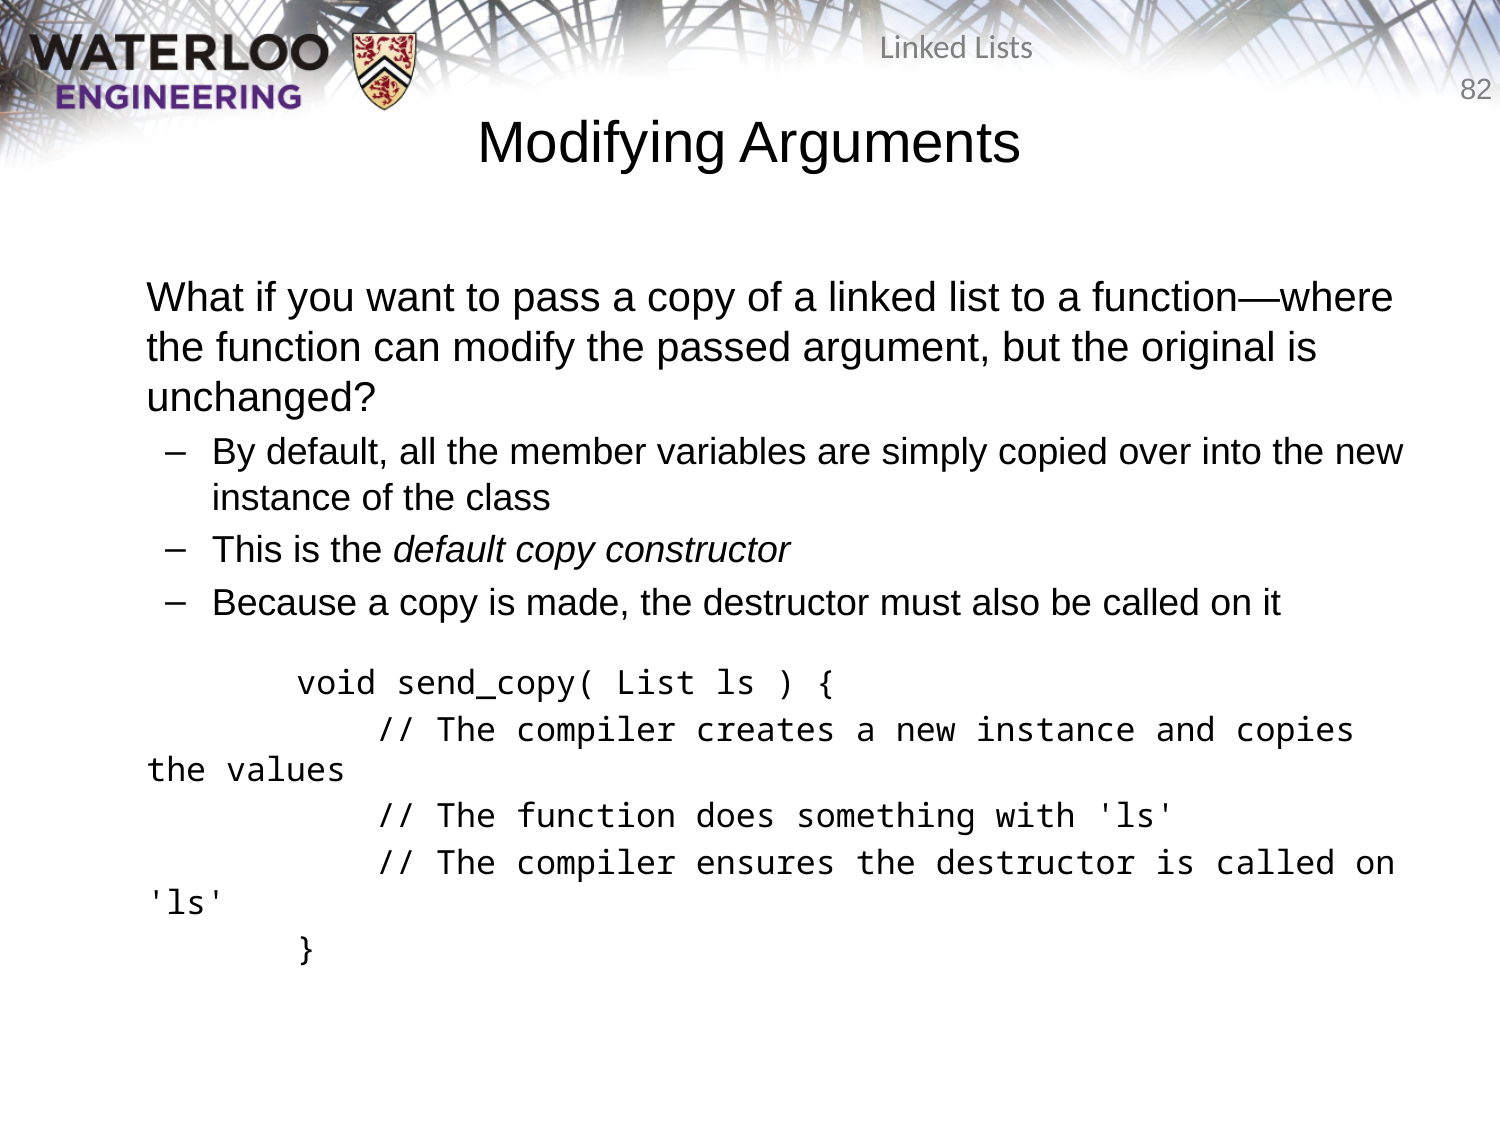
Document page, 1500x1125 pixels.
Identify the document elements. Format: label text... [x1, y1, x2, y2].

title Modifying Arguments [74, 44, 1426, 233]
list What if you want to pass a copy of a linked list to a function—where the function can modify the passed argument, but the original is unchanged? By default, all the member variables are simply copied over into the new instance of the class This is the default copy constructor Because a copy is made, the destructor must also be called on it void send_copy( List ls ) { // The compiler creates a new instance and copies the values // The function does something with 'ls' // The compiler ensures the destructor is called on 'ls' } [74, 262, 1426, 1006]
picture [0, 0, 1500, 1125]
